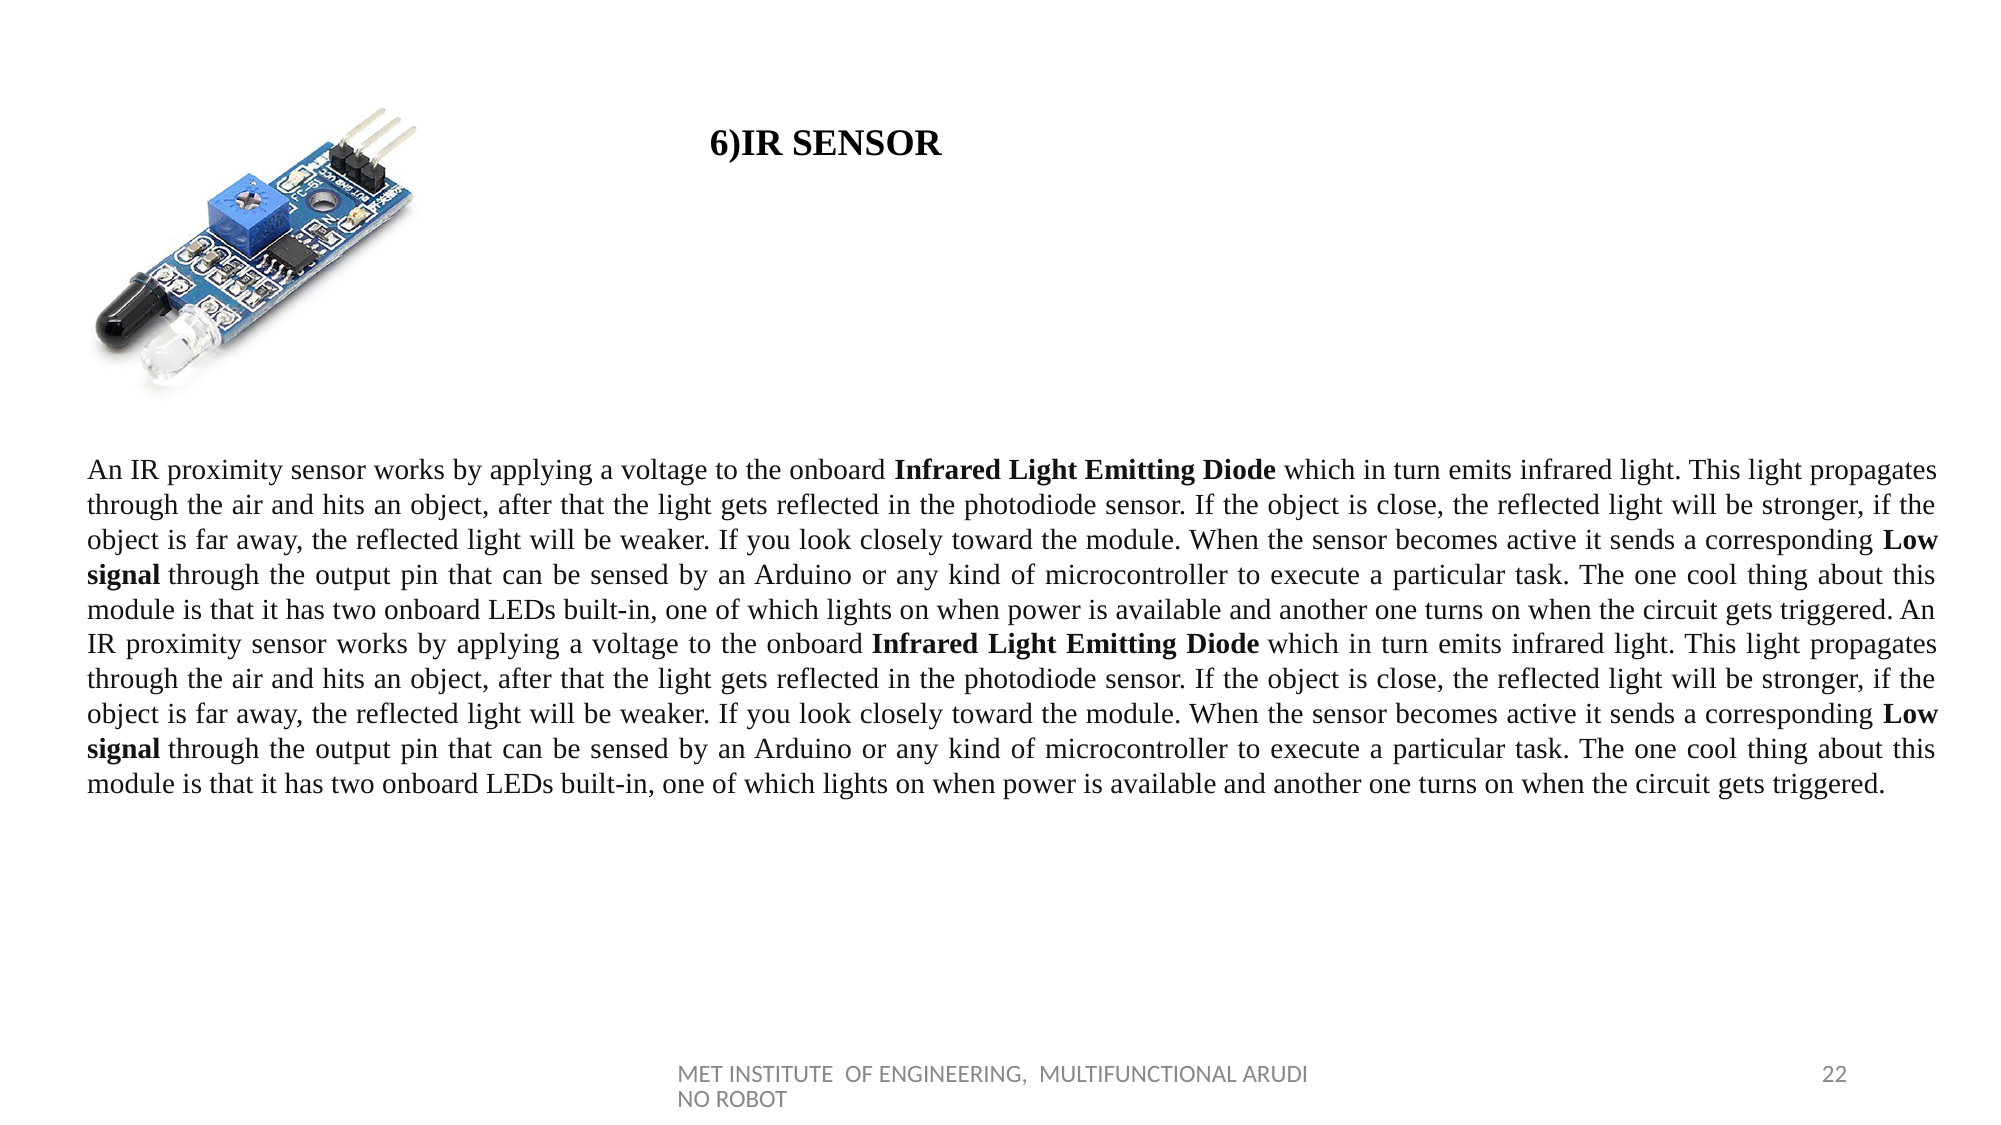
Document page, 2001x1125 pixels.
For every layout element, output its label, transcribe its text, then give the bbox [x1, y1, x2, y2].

slide_number 22 [1412, 1042, 1863, 1103]
text_box 6)IR SENSOR [695, 110, 1220, 171]
picture [88, 75, 430, 418]
text_box An IR proximity sensor works by applying a voltage to the onboard Infrared Light Emitting Diode which in turn emits infrared light. This light propagates through the air and hits an object, after that the light gets reflected in the photodiode sensor. If the object is close, the reflected light will be stronger, if the object is far away, the reflected light will be weaker. If you look closely toward the module. When the sensor becomes active it sends a corresponding Low signal through the output pin that can be sensed by an Arduino or any kind of microcontroller to execute a particular task. The one cool thing about this module is that it has two onboard LEDs built-in, one of which lights on when power is available and another one turns on when the circuit gets triggered. An IR proximity sensor works by applying a voltage to the onboard Infrared Light Emitting Diode which in turn emits infrared light. This light propagates through the air and hits an object, after that the light gets reflected in the photodiode sensor. If the object is close, the reflected light will be stronger, if the object is far away, the reflected light will be weaker. If you look closely toward the module. When the sensor becomes active it sends a corresponding Low signal through the output pin that can be sensed by an Arduino or any kind of microcontroller to execute a particular task. The one cool thing about this module is that it has two onboard LEDs built-in, one of which lights on when power is available and another one turns on when the circuit gets triggered. [72, 442, 1954, 807]
footer MET INSTITUTE OF ENGINEERING, MULTIFUNCTIONAL ARUDINO ROBOT [662, 1042, 1338, 1103]
